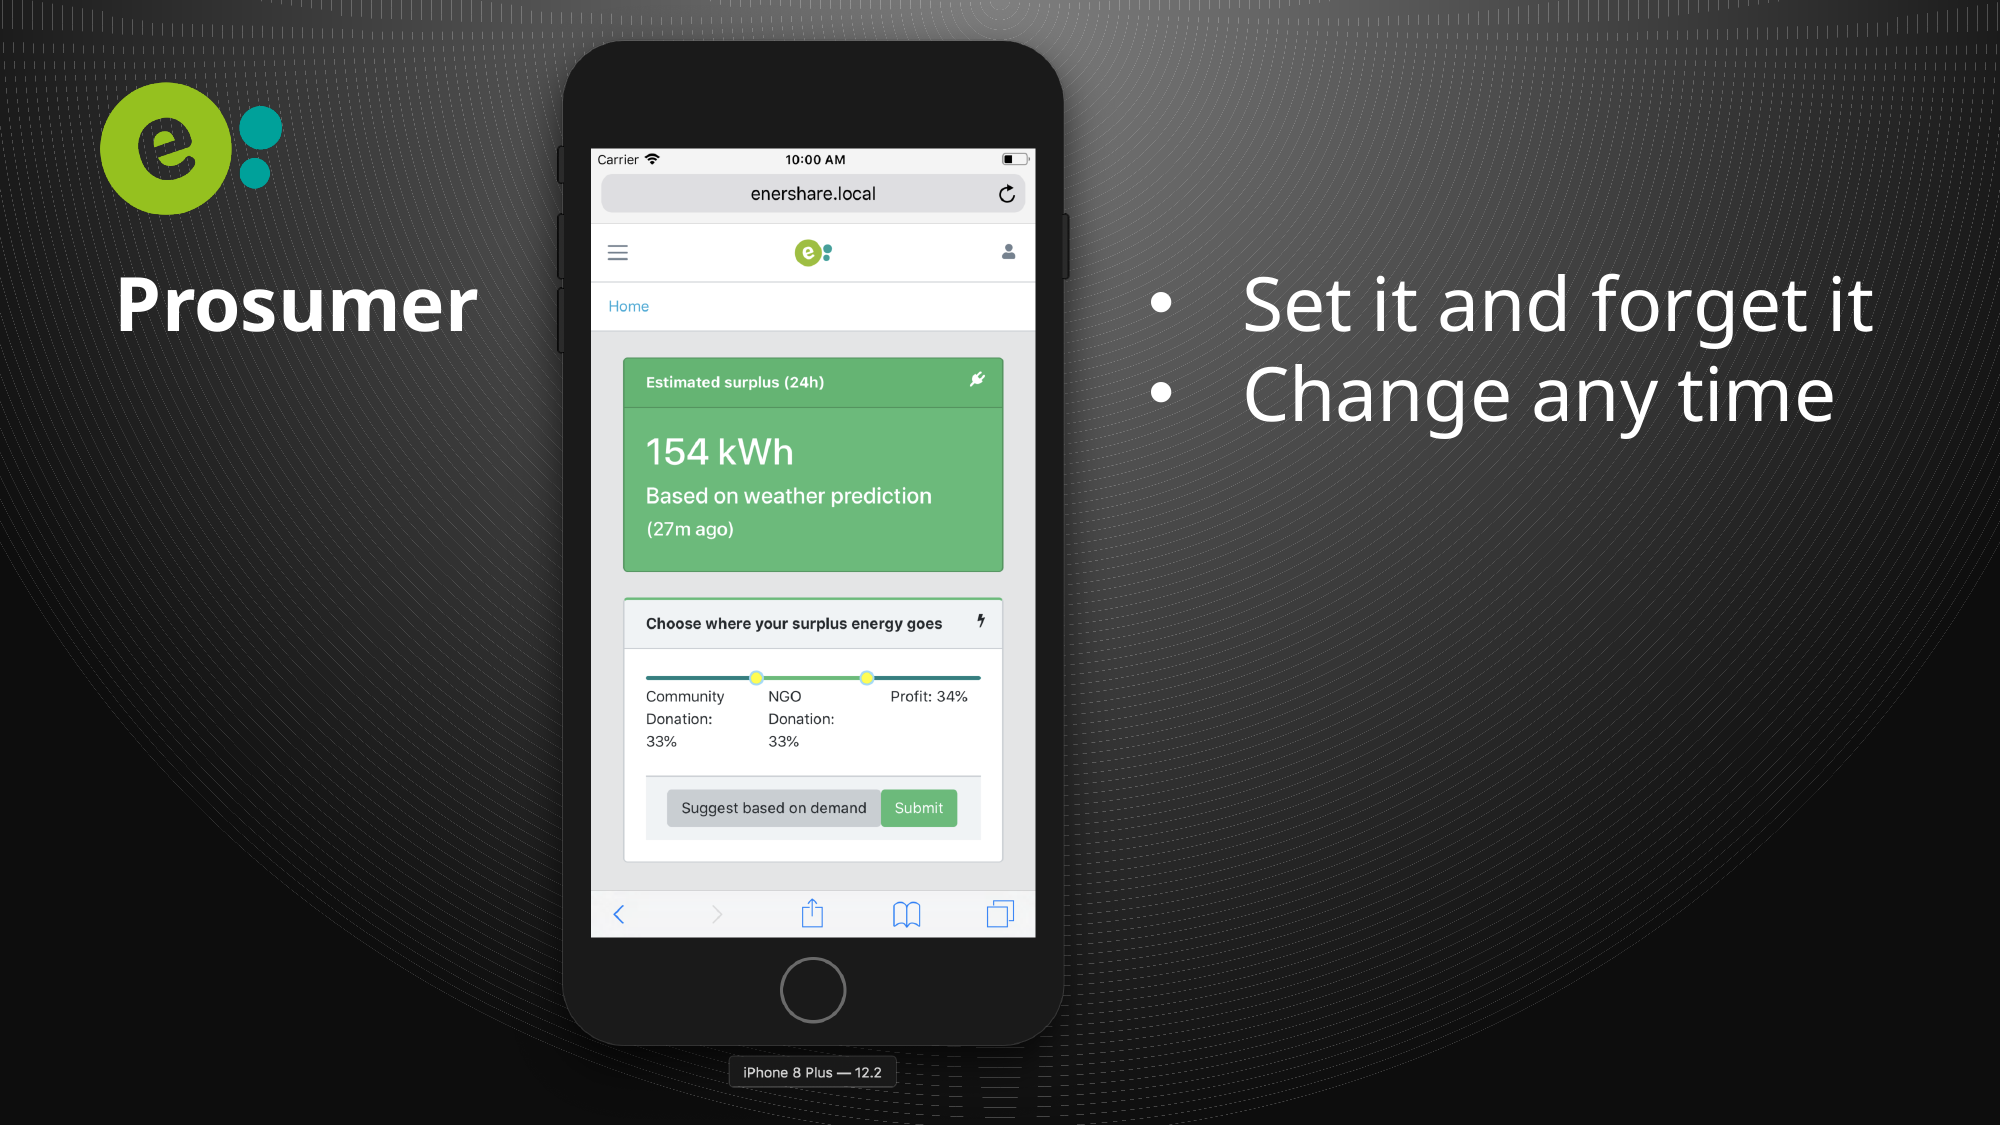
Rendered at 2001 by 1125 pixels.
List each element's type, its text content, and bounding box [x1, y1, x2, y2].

picture [492, 0, 1134, 1125]
text_box Set it and forget it Change any time [1134, 249, 2000, 444]
text_box Prosumer [100, 249, 492, 354]
picture [100, 82, 282, 215]
